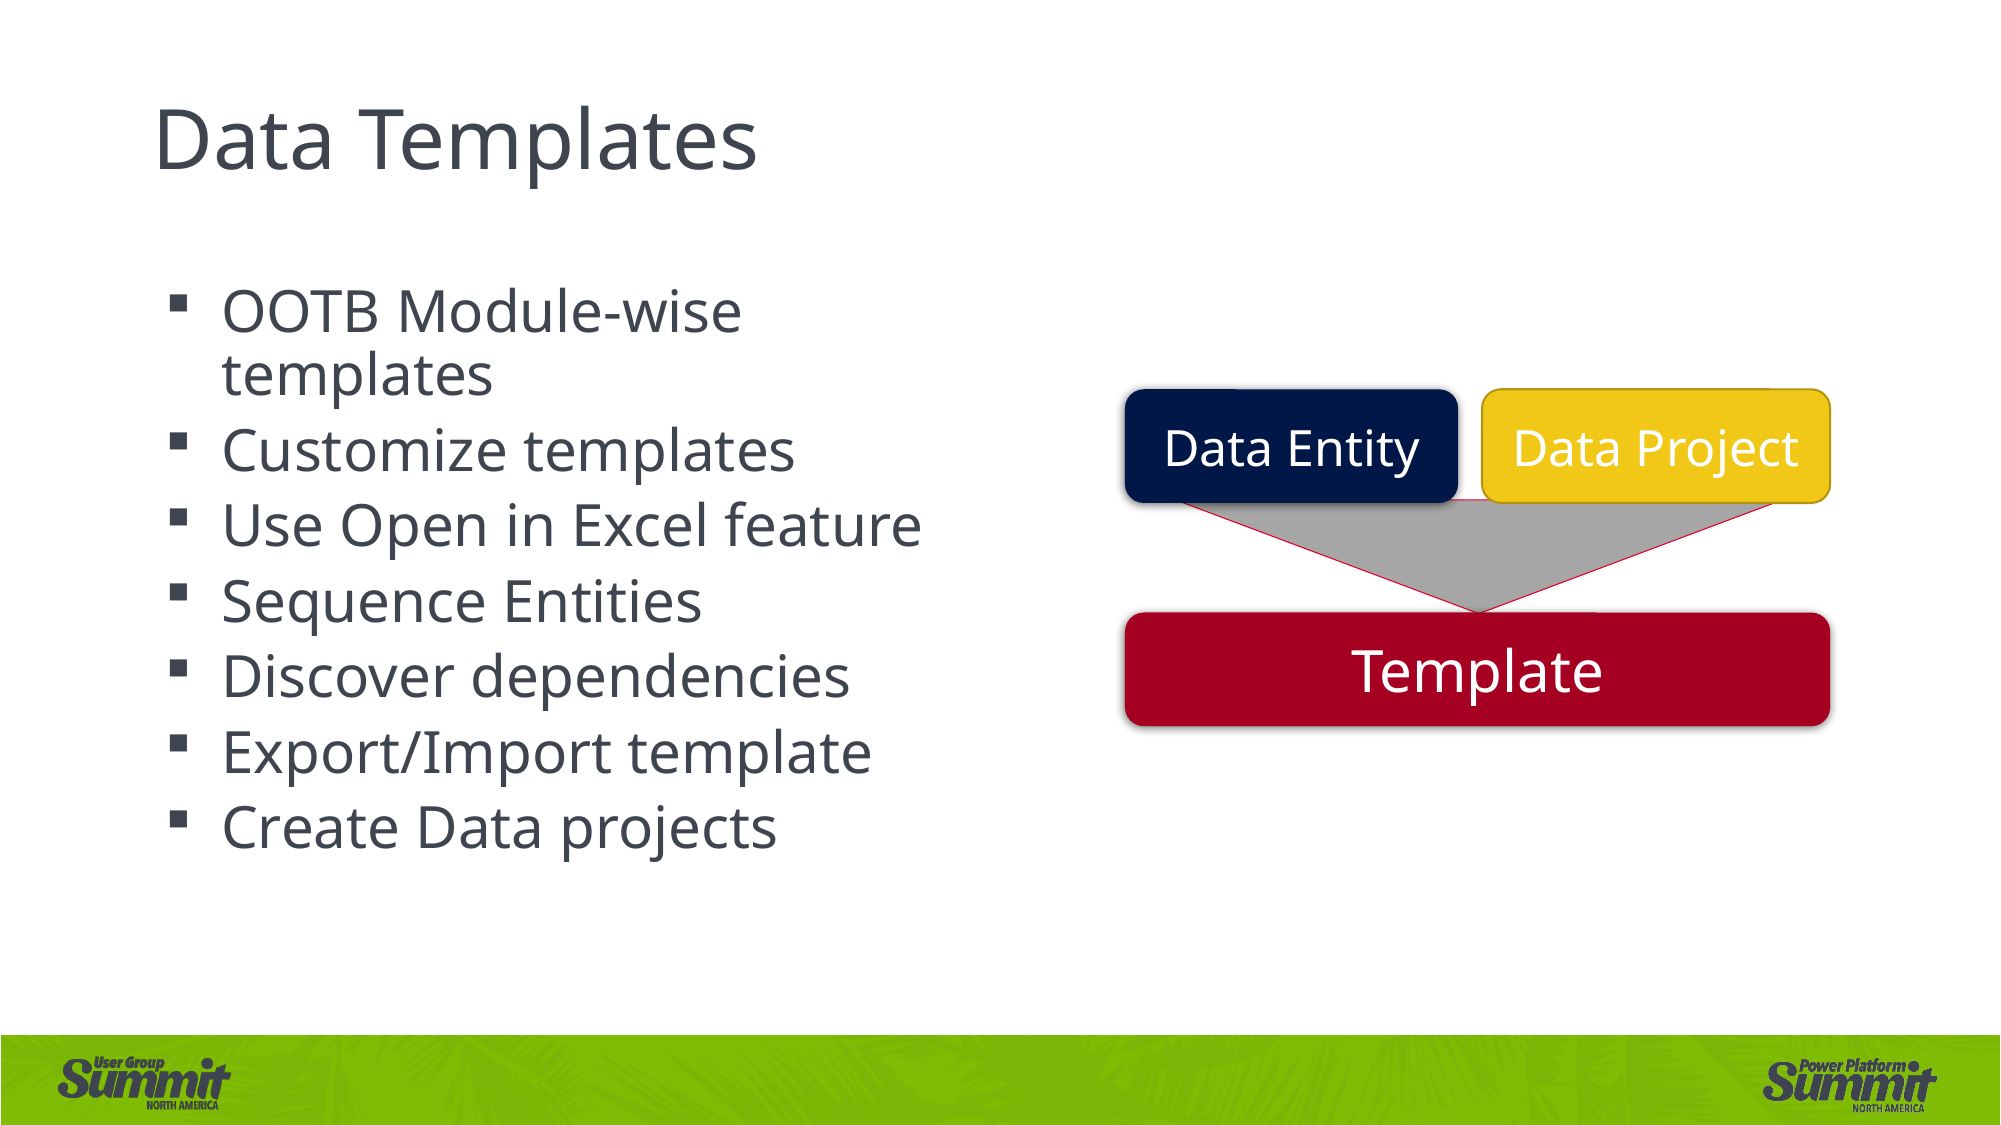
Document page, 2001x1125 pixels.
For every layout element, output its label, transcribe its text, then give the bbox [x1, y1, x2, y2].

picture [0, 1023, 2000, 1125]
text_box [1124, 389, 1831, 727]
title Data Templates [137, 59, 1863, 225]
list OOTB Module-wise templates Customize templates Use Open in Excel feature Sequence Entities Discover dependencies Export/Import template Create Data projects [150, 275, 1038, 866]
